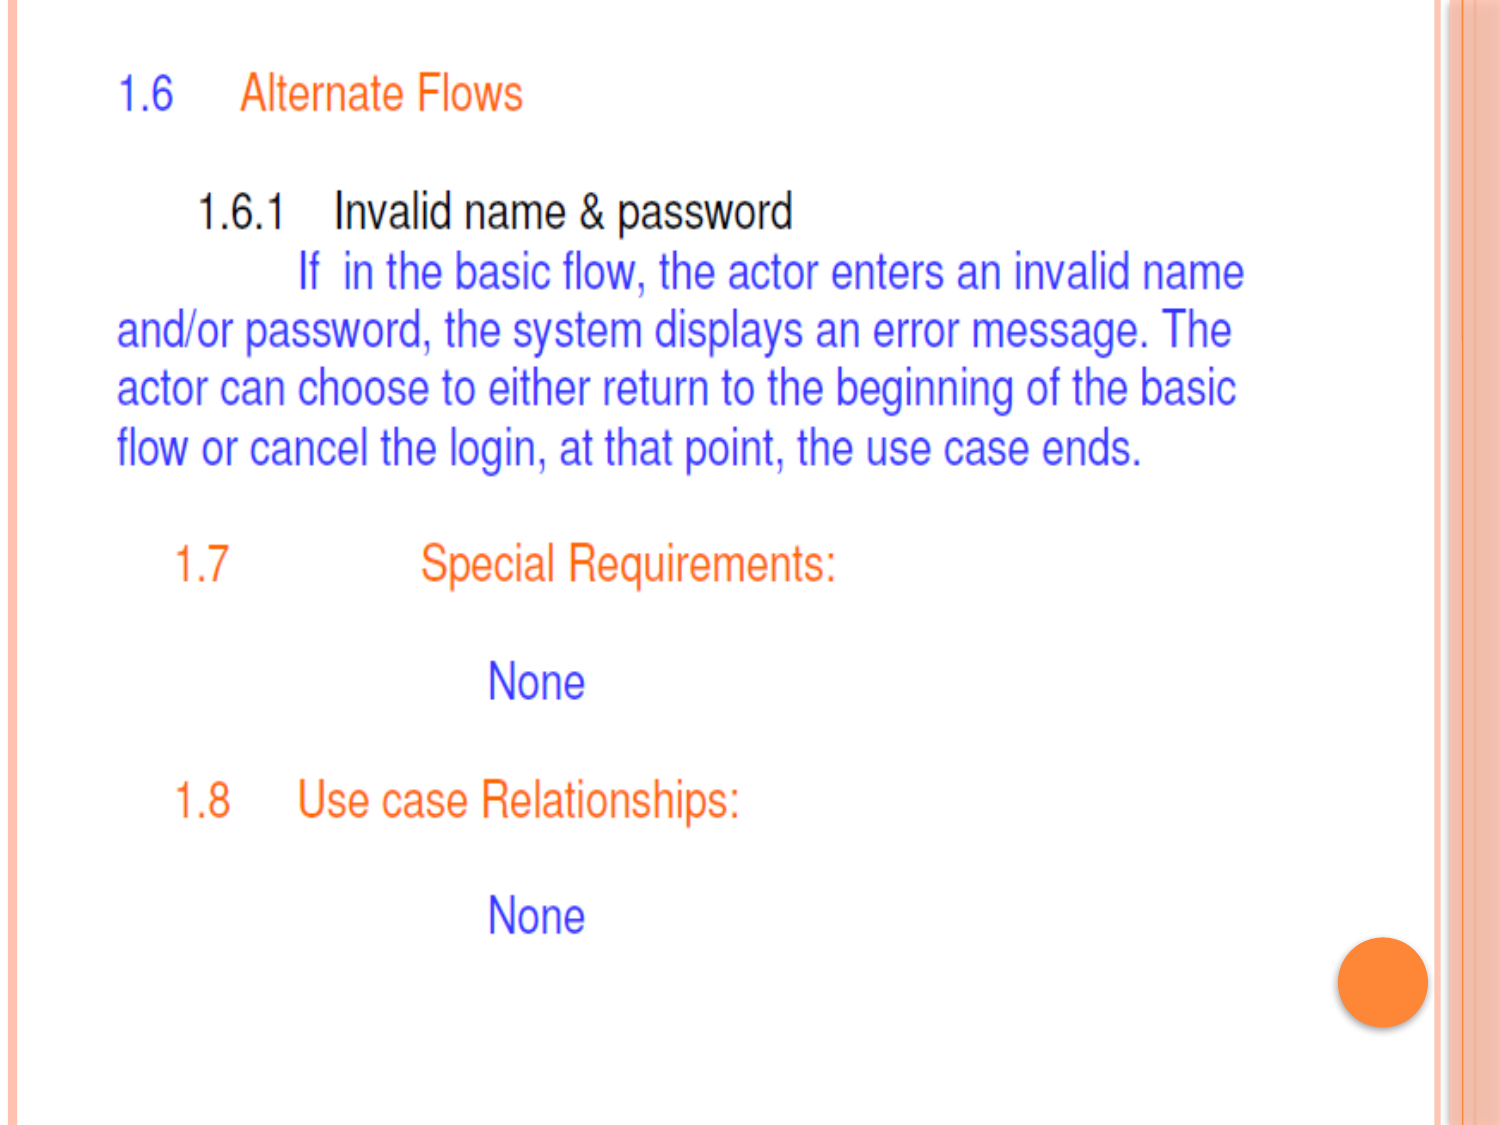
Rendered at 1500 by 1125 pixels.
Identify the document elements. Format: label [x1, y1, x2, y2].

picture [74, 61, 1313, 988]
